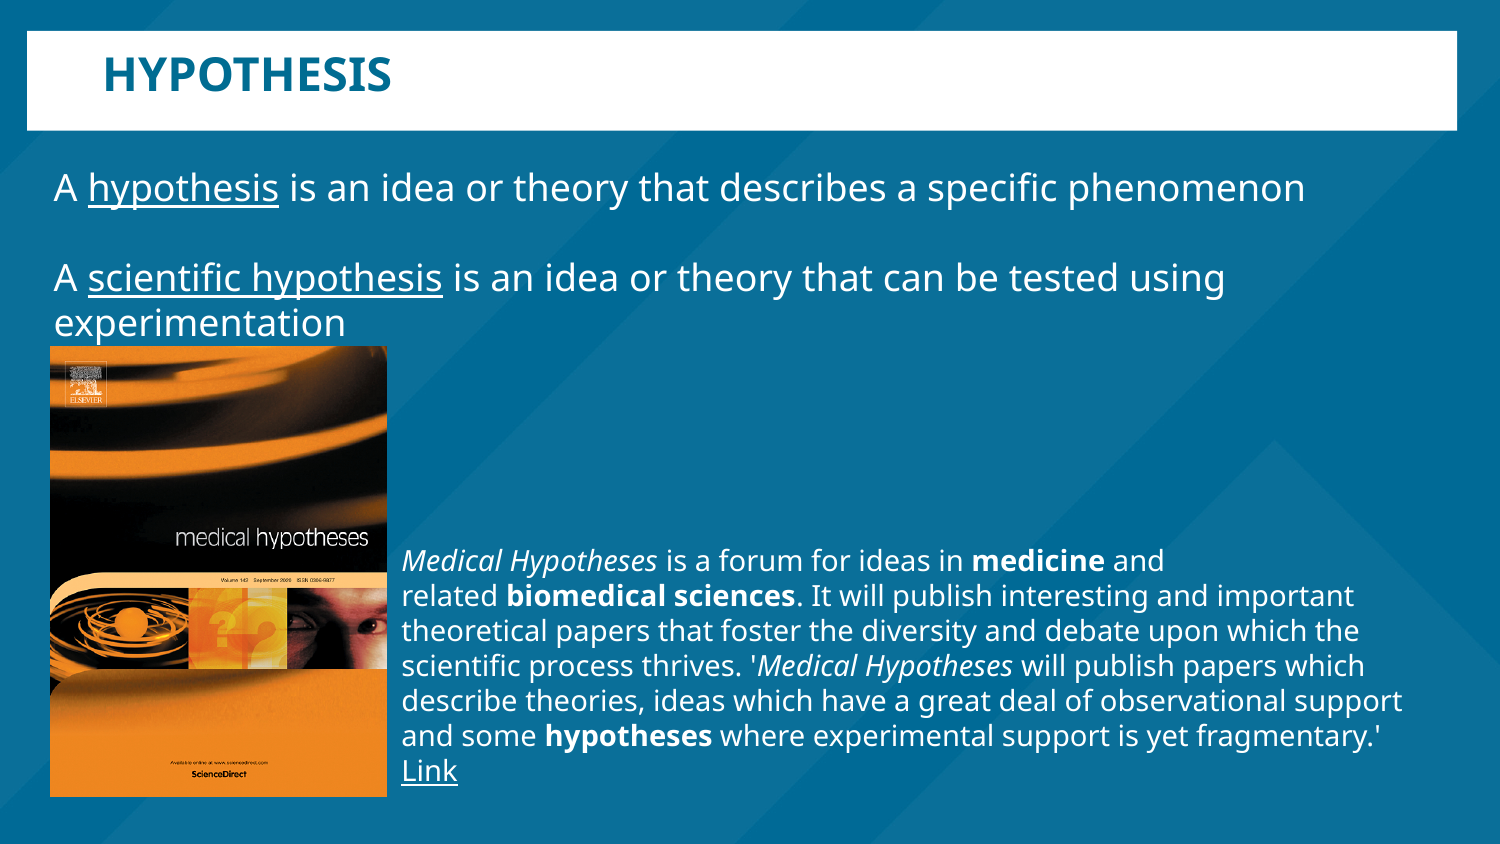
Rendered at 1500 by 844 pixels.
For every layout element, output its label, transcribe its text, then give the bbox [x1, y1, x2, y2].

text_box Medical Hypotheses is a forum for ideas in medicine and related biomedical sciences. It will publish interesting and important theoretical papers that foster the diversity and debate upon which the scientific process thrives. 'Medical Hypotheses will publish papers which describe theories, ideas which have a great deal of observational support and some hypotheses where experimental support is yet fragmentary.' Link [392, 535, 1436, 800]
picture [51, 347, 386, 796]
title Hypothesis [27, 30, 1458, 131]
text_box A hypothesis is an idea or theory that describes a specific phenomenon A scientific hypothesis is an idea or theory that can be tested using experimentation [39, 156, 1461, 352]
